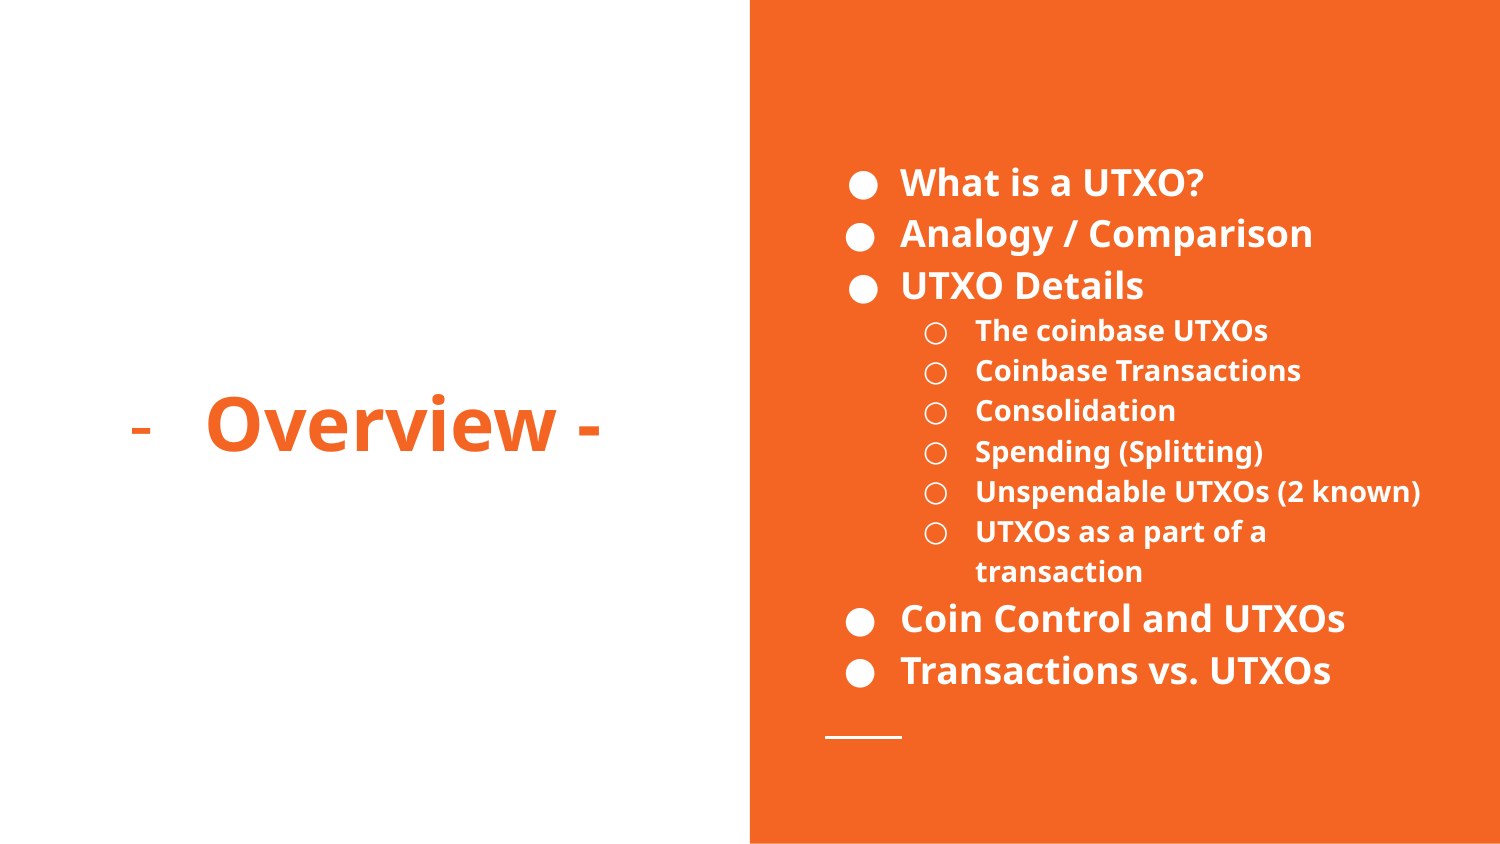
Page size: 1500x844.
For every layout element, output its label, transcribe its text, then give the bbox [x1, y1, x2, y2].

title Overview - [43, 313, 708, 530]
list What is a UTXO? Analogy / Comparison UTXO Details The coinbase UTXOs Coinbase Transactions Consolidation Spending (Splitting) Unspendable UTXOs (2 known) UTXOs as a part of a transaction Coin Control and UTXOs Transactions vs. UTXOs [810, 118, 1440, 725]
